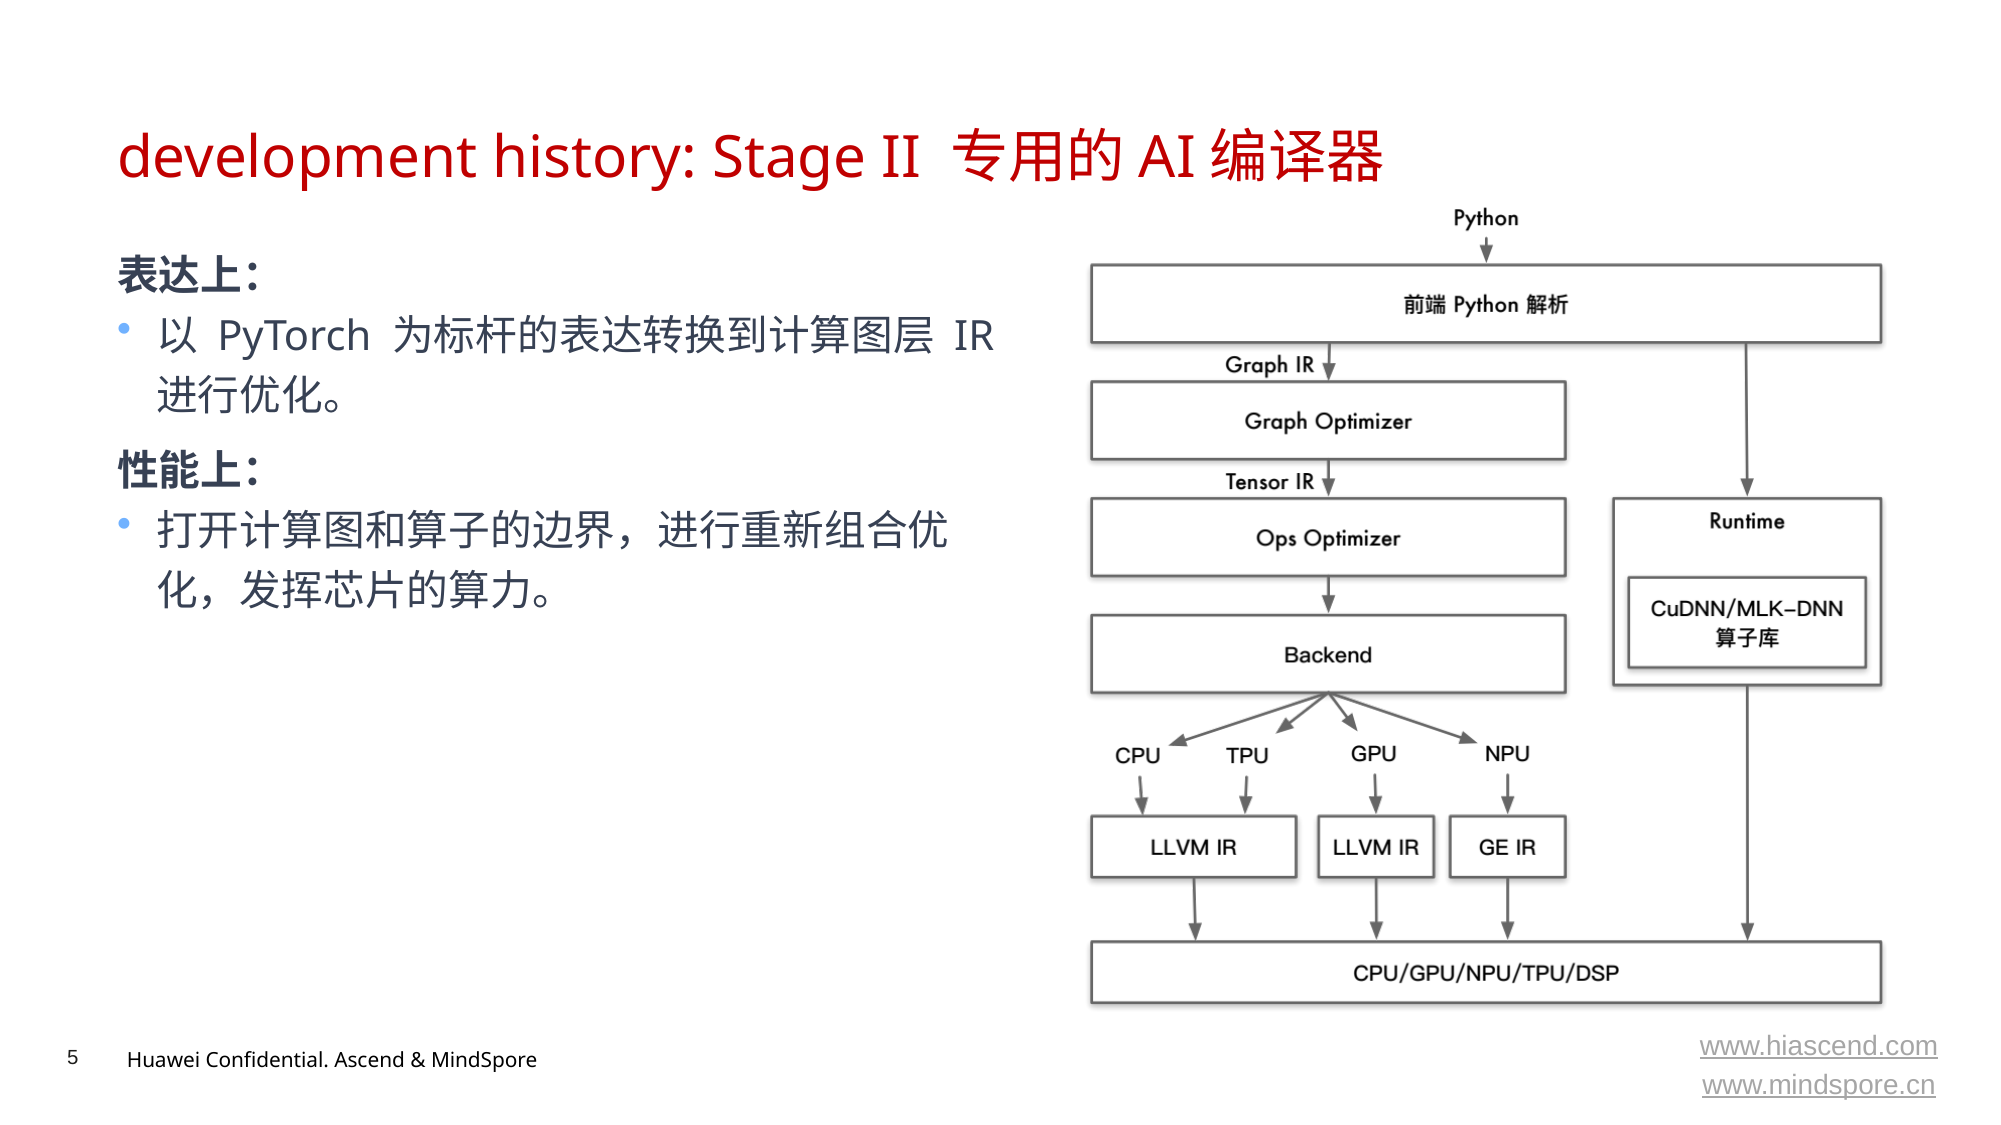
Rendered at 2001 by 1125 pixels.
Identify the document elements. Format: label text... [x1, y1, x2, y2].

title development history: Stage II 专用的AI编译器 [102, 111, 1901, 209]
picture [1082, 196, 1888, 1013]
list 表达上： 以 PyTorch 为标杆的表达转换到计算图层 IR 进行优化。 性能上： 打开计算图和算子的边界，进行重新组合优化，发挥芯片的算力。 [102, 231, 1048, 988]
